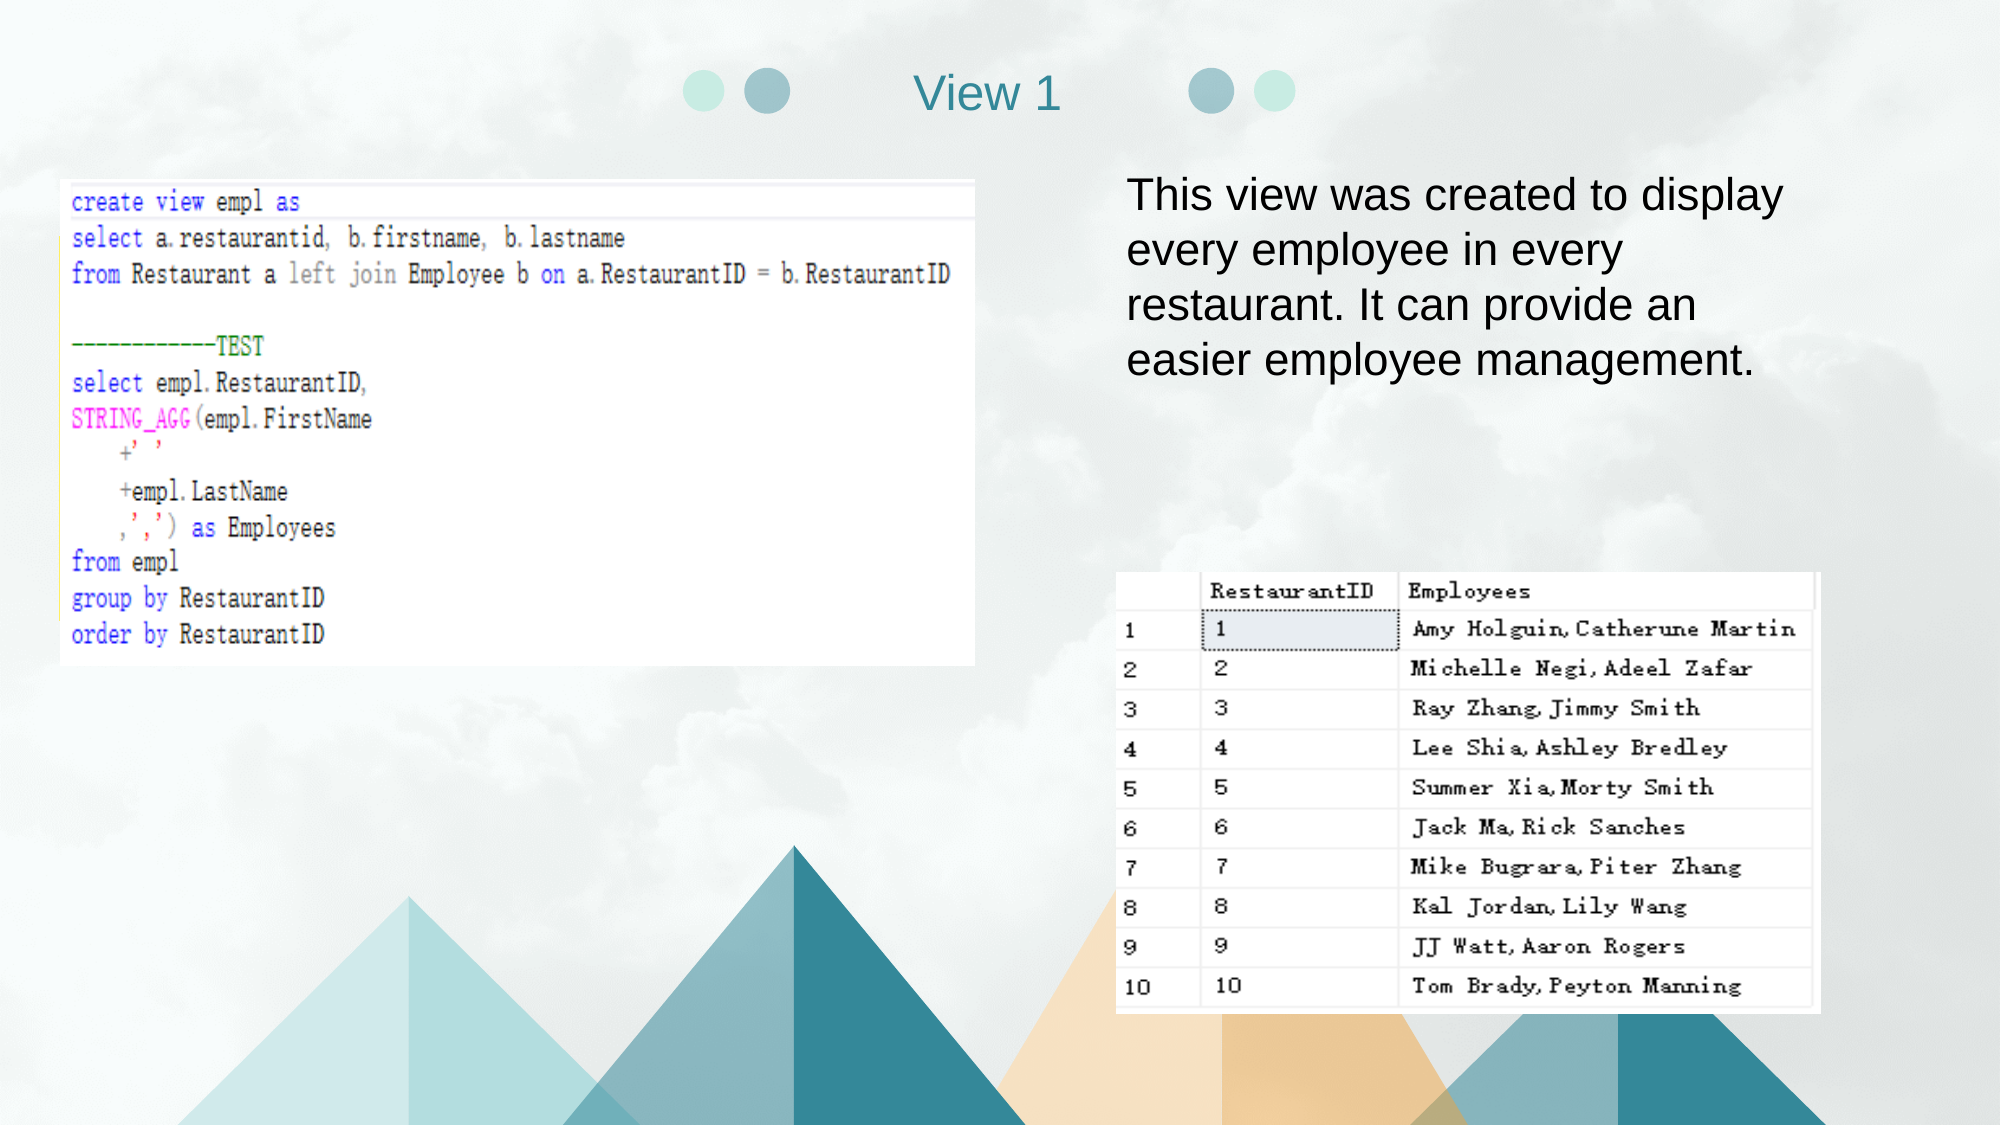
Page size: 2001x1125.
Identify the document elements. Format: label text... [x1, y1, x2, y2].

text_box This view was created to display every employee in every restaurant. It can provide an easier employee management. [1111, 149, 1826, 400]
text_box View 1 [802, 52, 1173, 129]
text_box [1253, 69, 1296, 112]
text_box [744, 67, 791, 114]
picture [59, 179, 975, 666]
picture [1116, 571, 1821, 1014]
text_box [1188, 67, 1235, 114]
text_box [682, 69, 725, 112]
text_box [176, 712, 1827, 1125]
